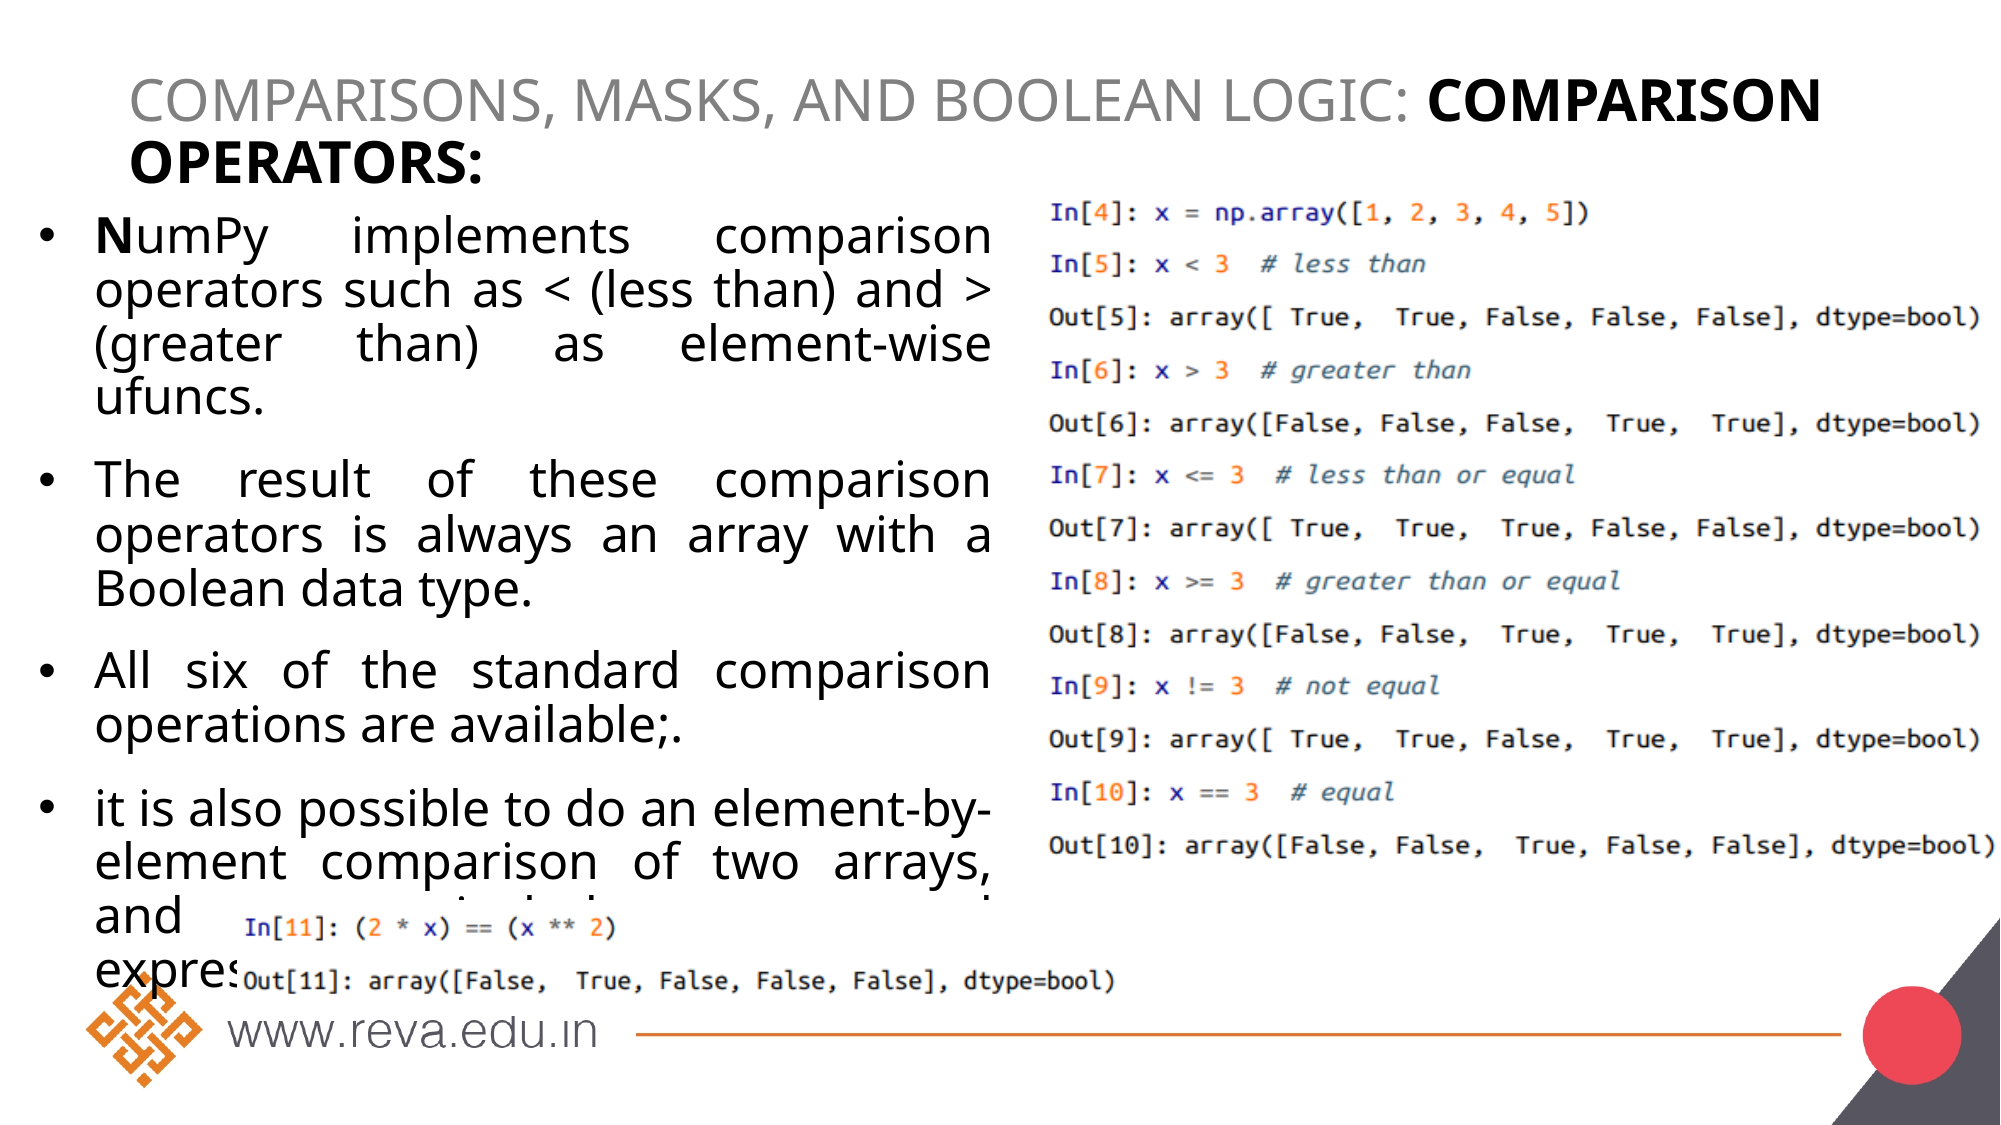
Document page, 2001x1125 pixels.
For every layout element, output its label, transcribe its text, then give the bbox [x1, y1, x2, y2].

list NumPy implements comparison operators such as < (less than) and > (greater than) as element-wise ufuncs. The result of these comparison operators is always an array with a Boolean data type. All six of the standard comparison operations are available;. it is also possible to do an element-by-element comparison of two arrays, and to include compound expressions: [23, 202, 1009, 693]
picture [0, 0, 2000, 1125]
title Comparisons, Masks, and Boolean Logic: Comparison Operators: [114, 64, 1938, 203]
